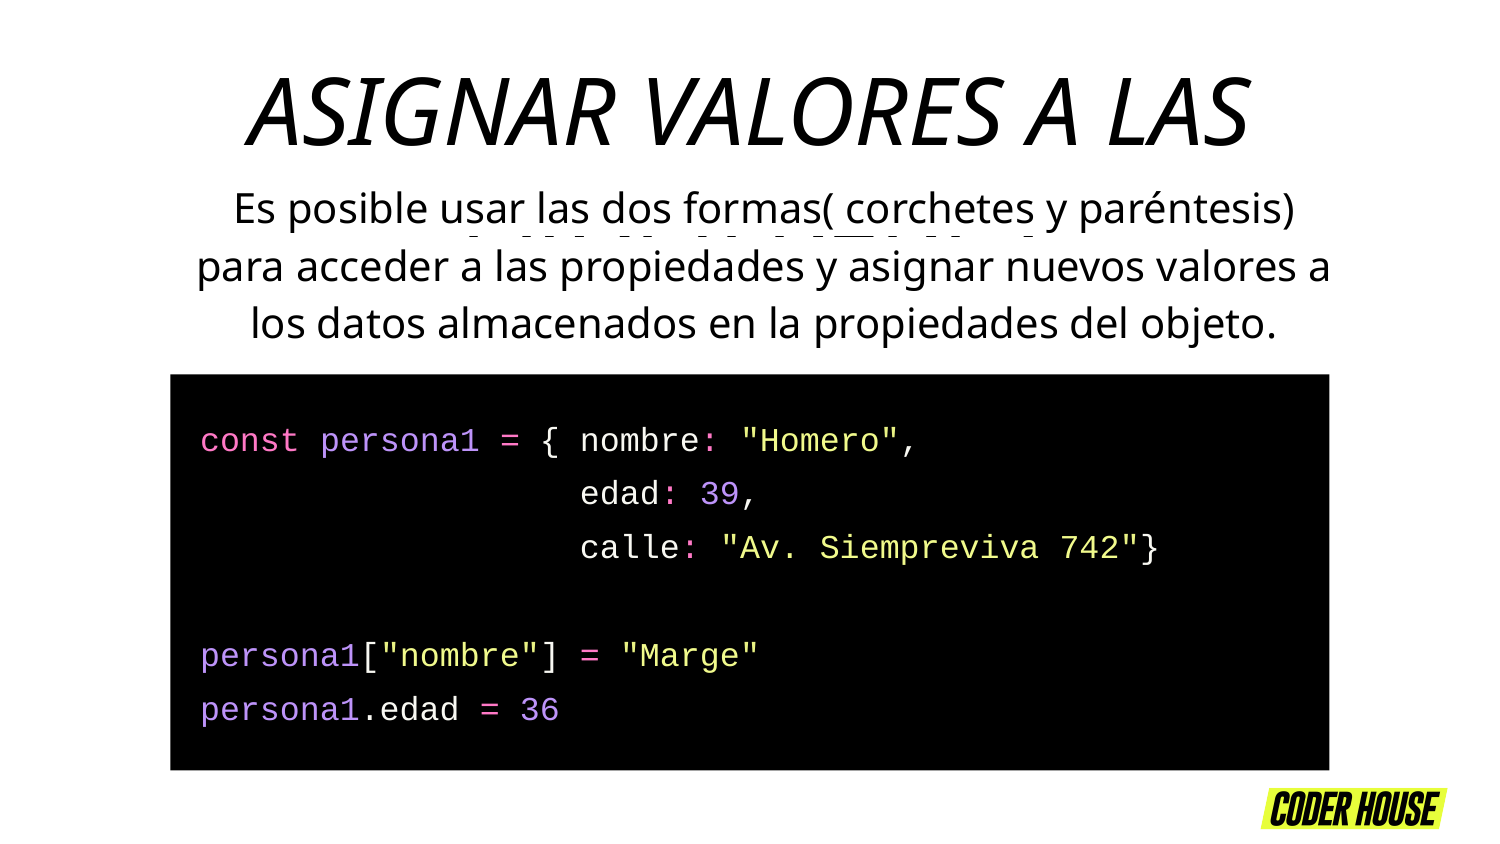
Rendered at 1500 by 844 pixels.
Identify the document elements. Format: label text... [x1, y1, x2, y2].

text_box Es posible usar las dos formas( corchetes y paréntesis) para acceder a las propiedades y asignar nuevos valores a los datos almacenados en la propiedades del objeto. [170, 159, 1358, 352]
text_box ASIGNAR VALORES A LAS PROPIEDADES [69, 36, 1431, 200]
picture [1256, 781, 1452, 836]
text_box const persona1 = { nombre: "Homero", edad: 39, calle: "Av. Siempreviva 742"} persona1["nombre"] = "Marge" persona1.edad = 36 [170, 374, 1330, 771]
